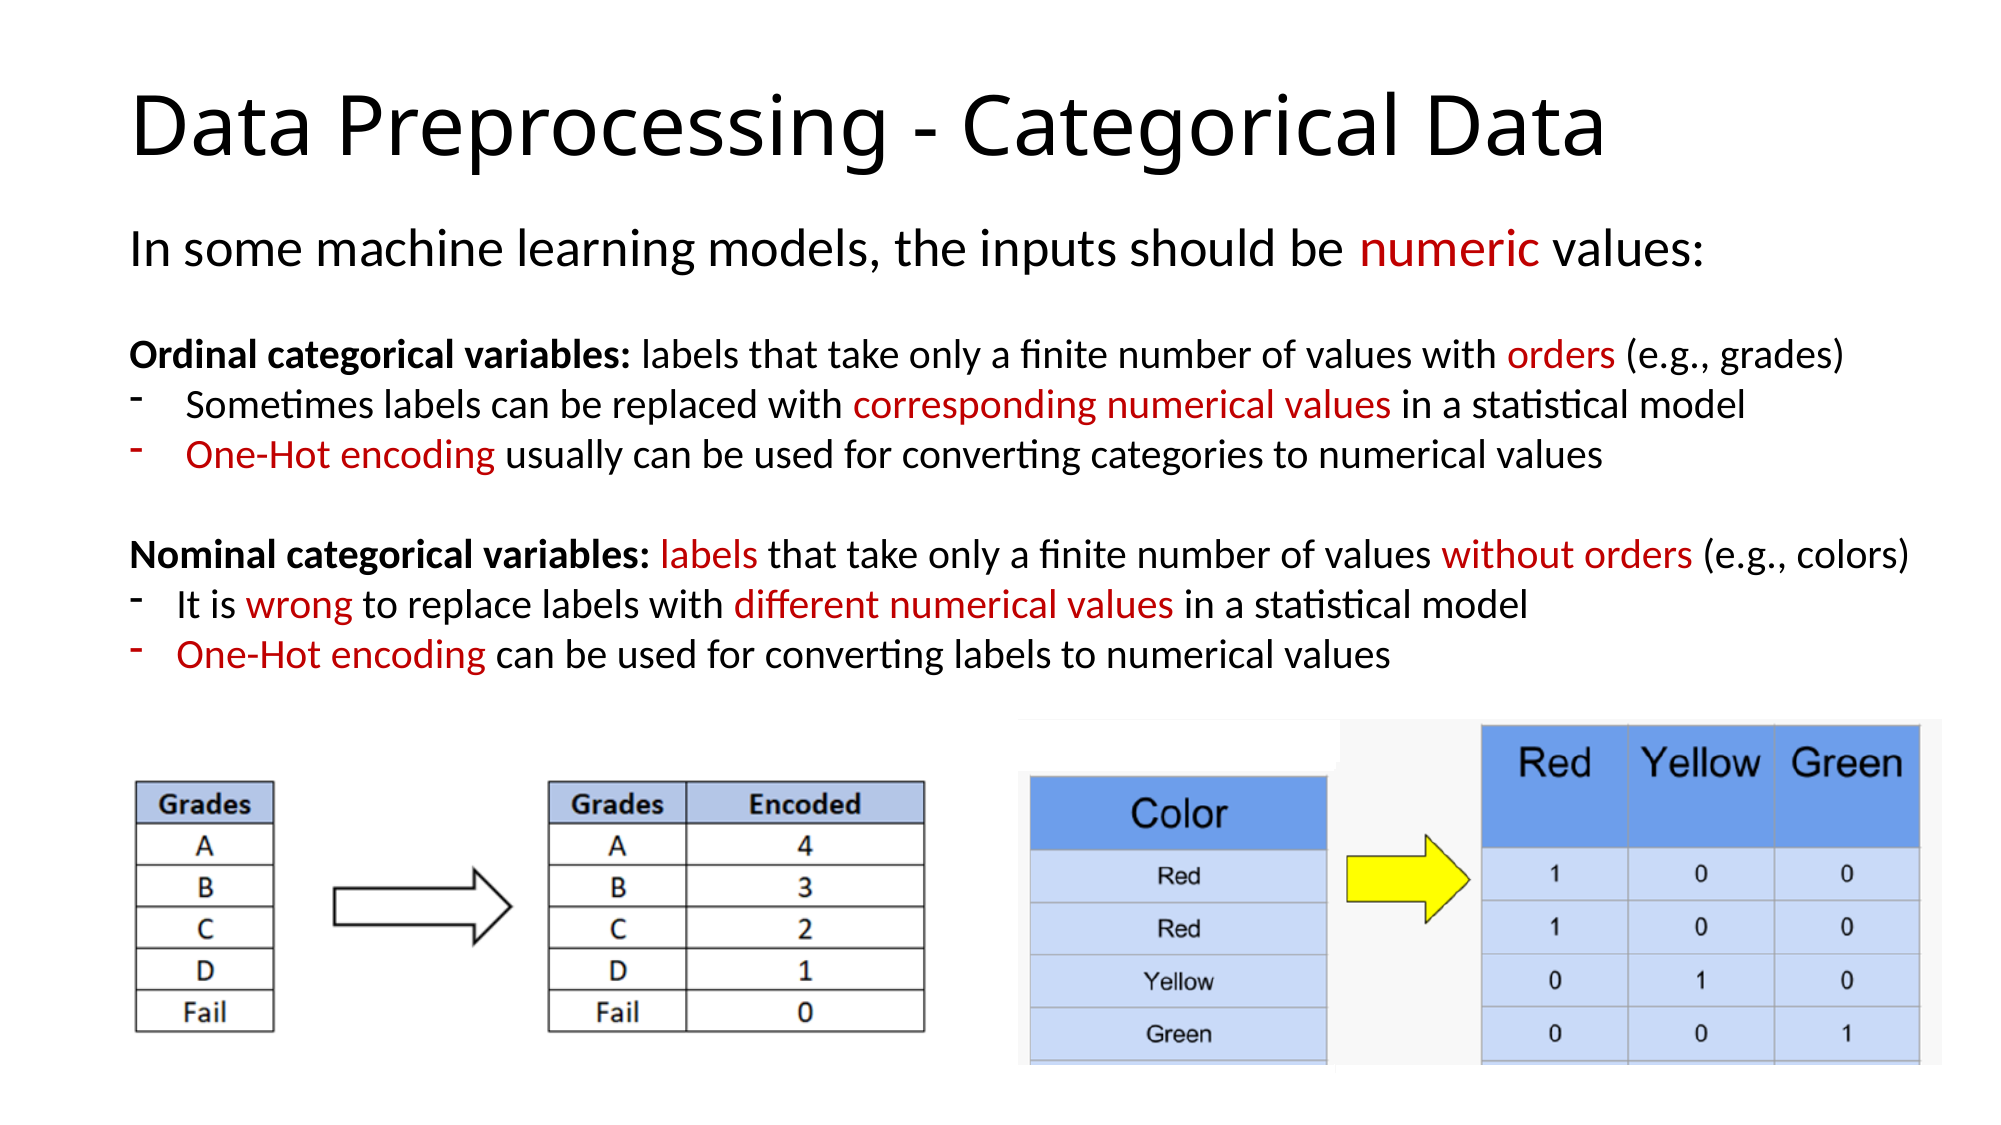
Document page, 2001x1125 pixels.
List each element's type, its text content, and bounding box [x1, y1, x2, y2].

text_box Data Preprocessing - Categorical Data [114, 78, 1703, 179]
picture [114, 763, 937, 1077]
picture [1018, 719, 1942, 1077]
text_box In some machine learning models, the inputs should be numeric values: Ordinal categorical variables: labels that take only a finite number of values with orders (e.g., grades) Sometimes labels can be replaced with corresponding numerical values in a statistical model One-Hot encoding usually can be used for converting categories to numerical values Nominal categorical variables: labels that take only a finite number of values without orders (e.g., colors) It is wrong to replace labels with different numerical values in a statistical model One-Hot encoding can be used for converting labels to numerical values [114, 204, 1971, 935]
